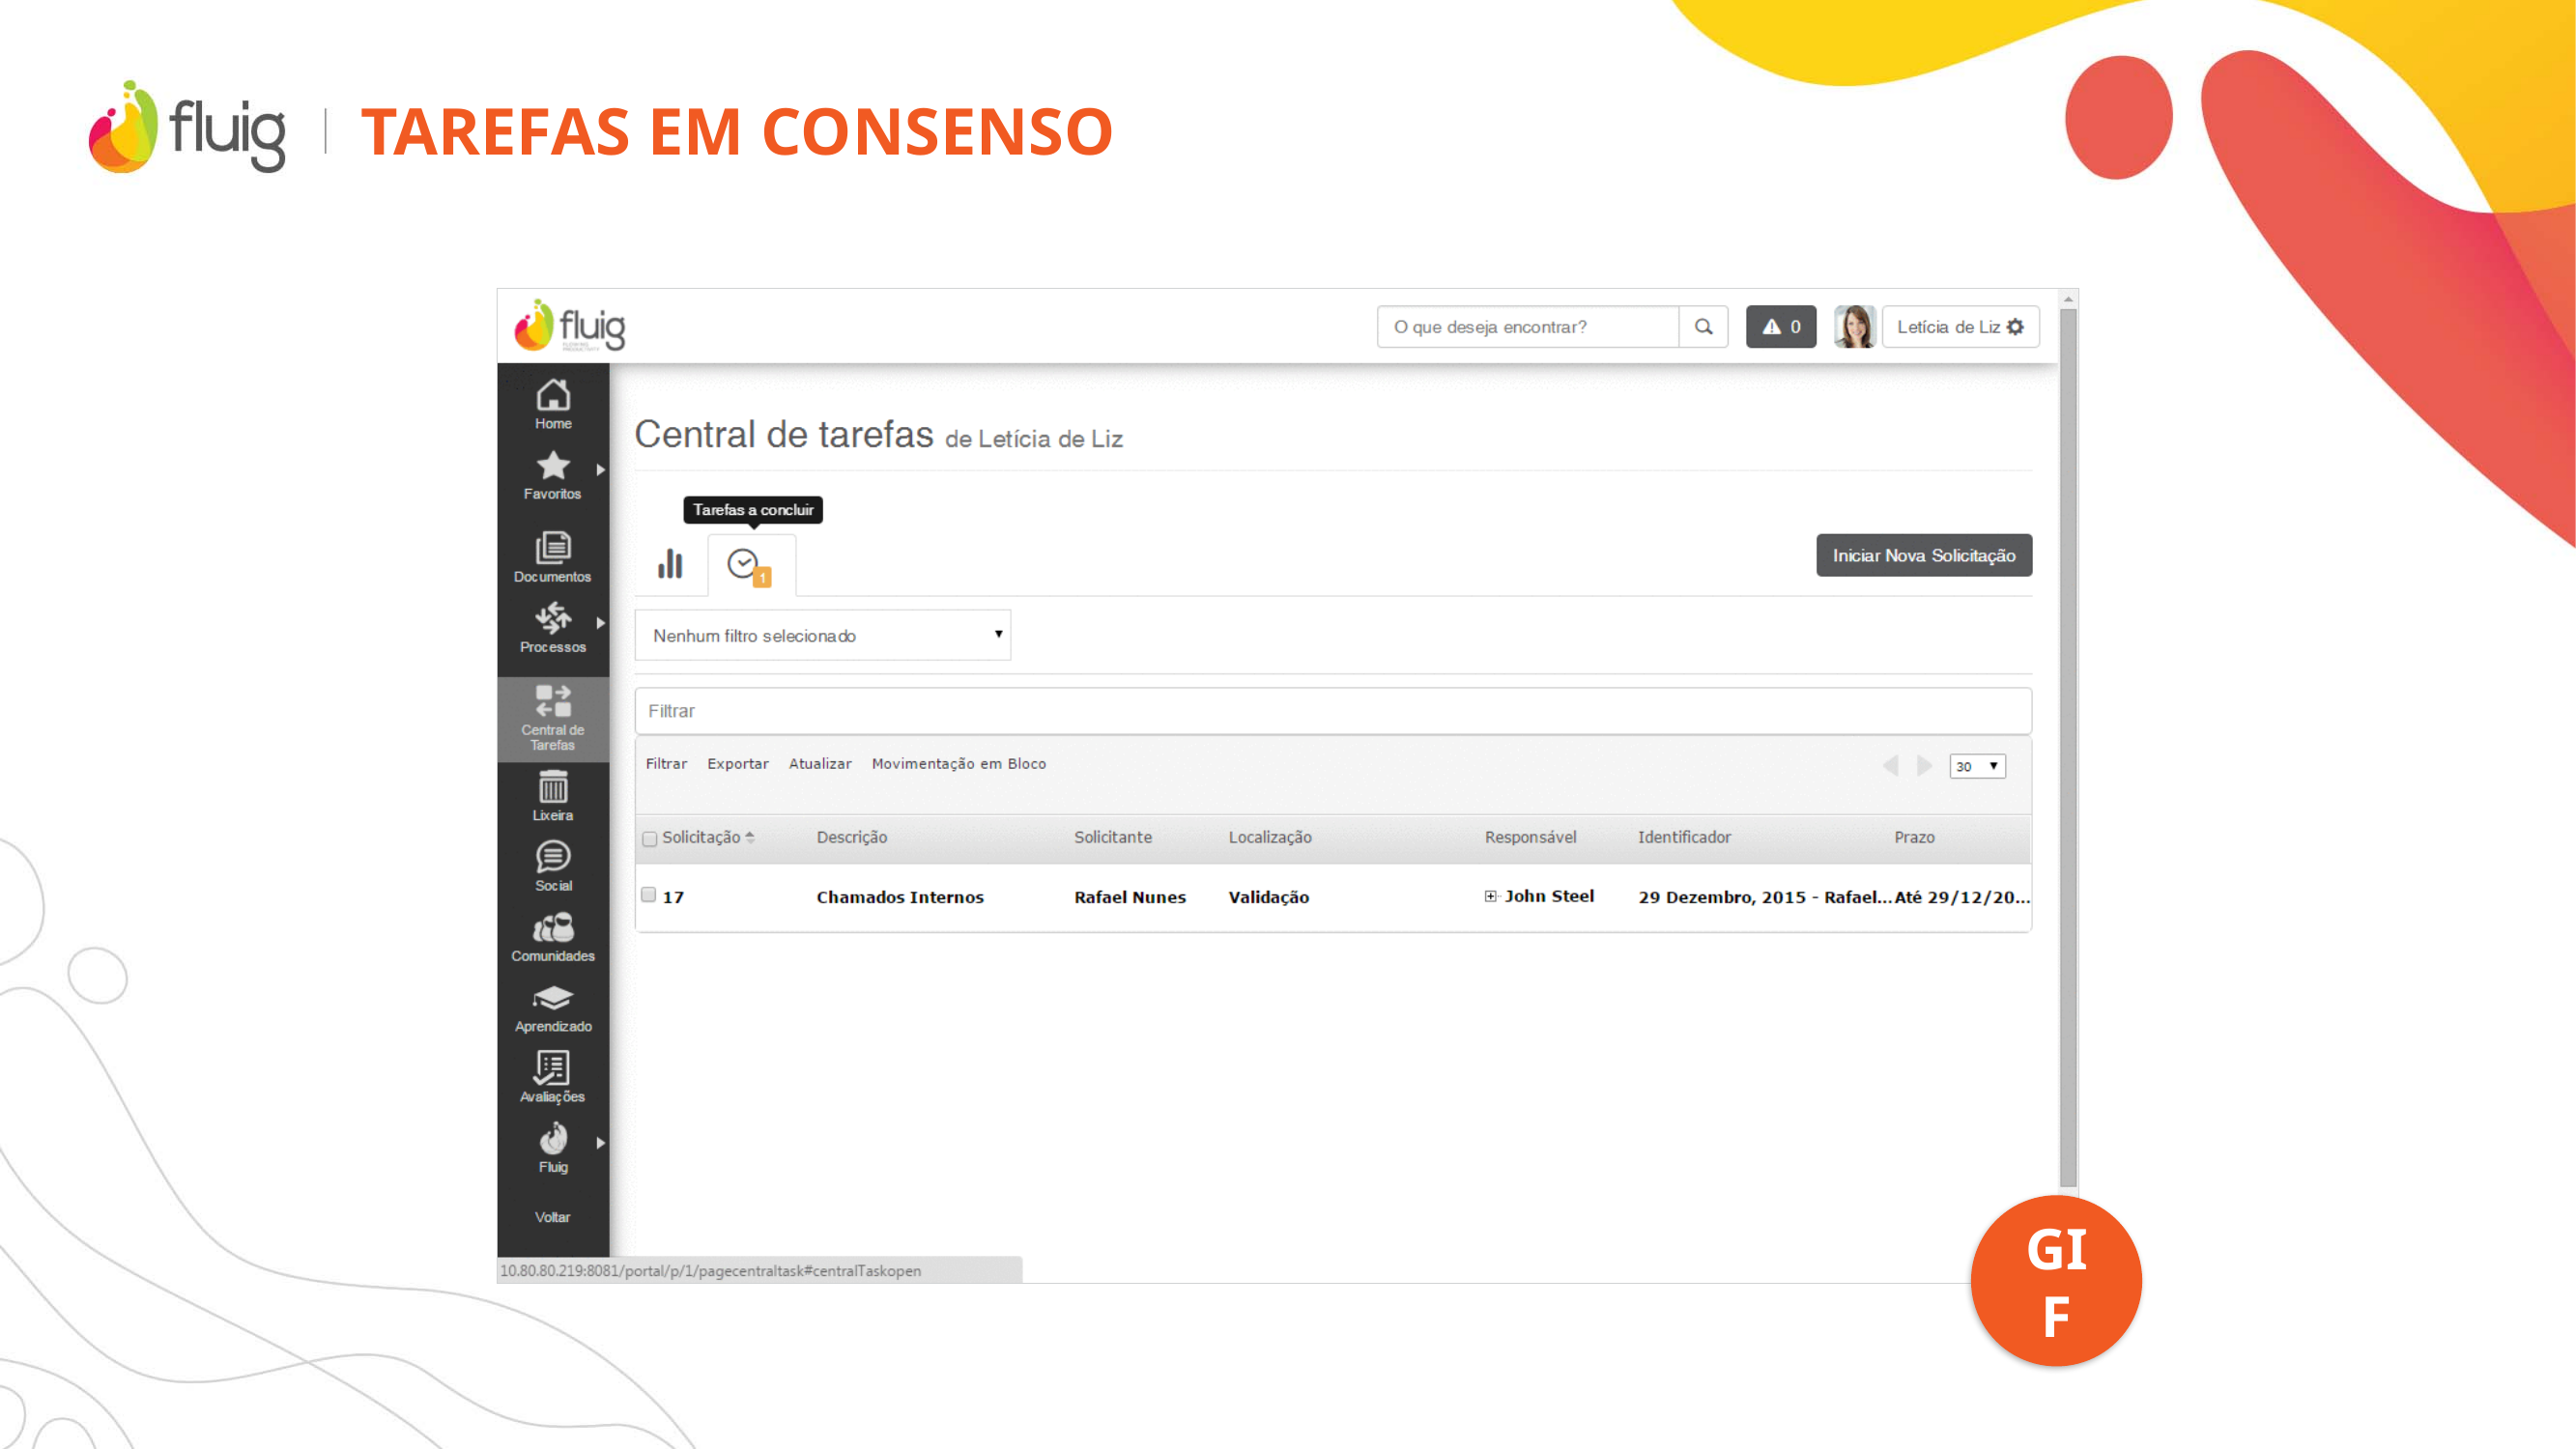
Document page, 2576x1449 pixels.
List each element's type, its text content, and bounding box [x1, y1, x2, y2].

picture [0, 0, 2576, 1449]
title Tarefas em consenso [346, 83, 1727, 289]
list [496, 288, 2079, 1285]
text_box GIF [1971, 1198, 2143, 1368]
